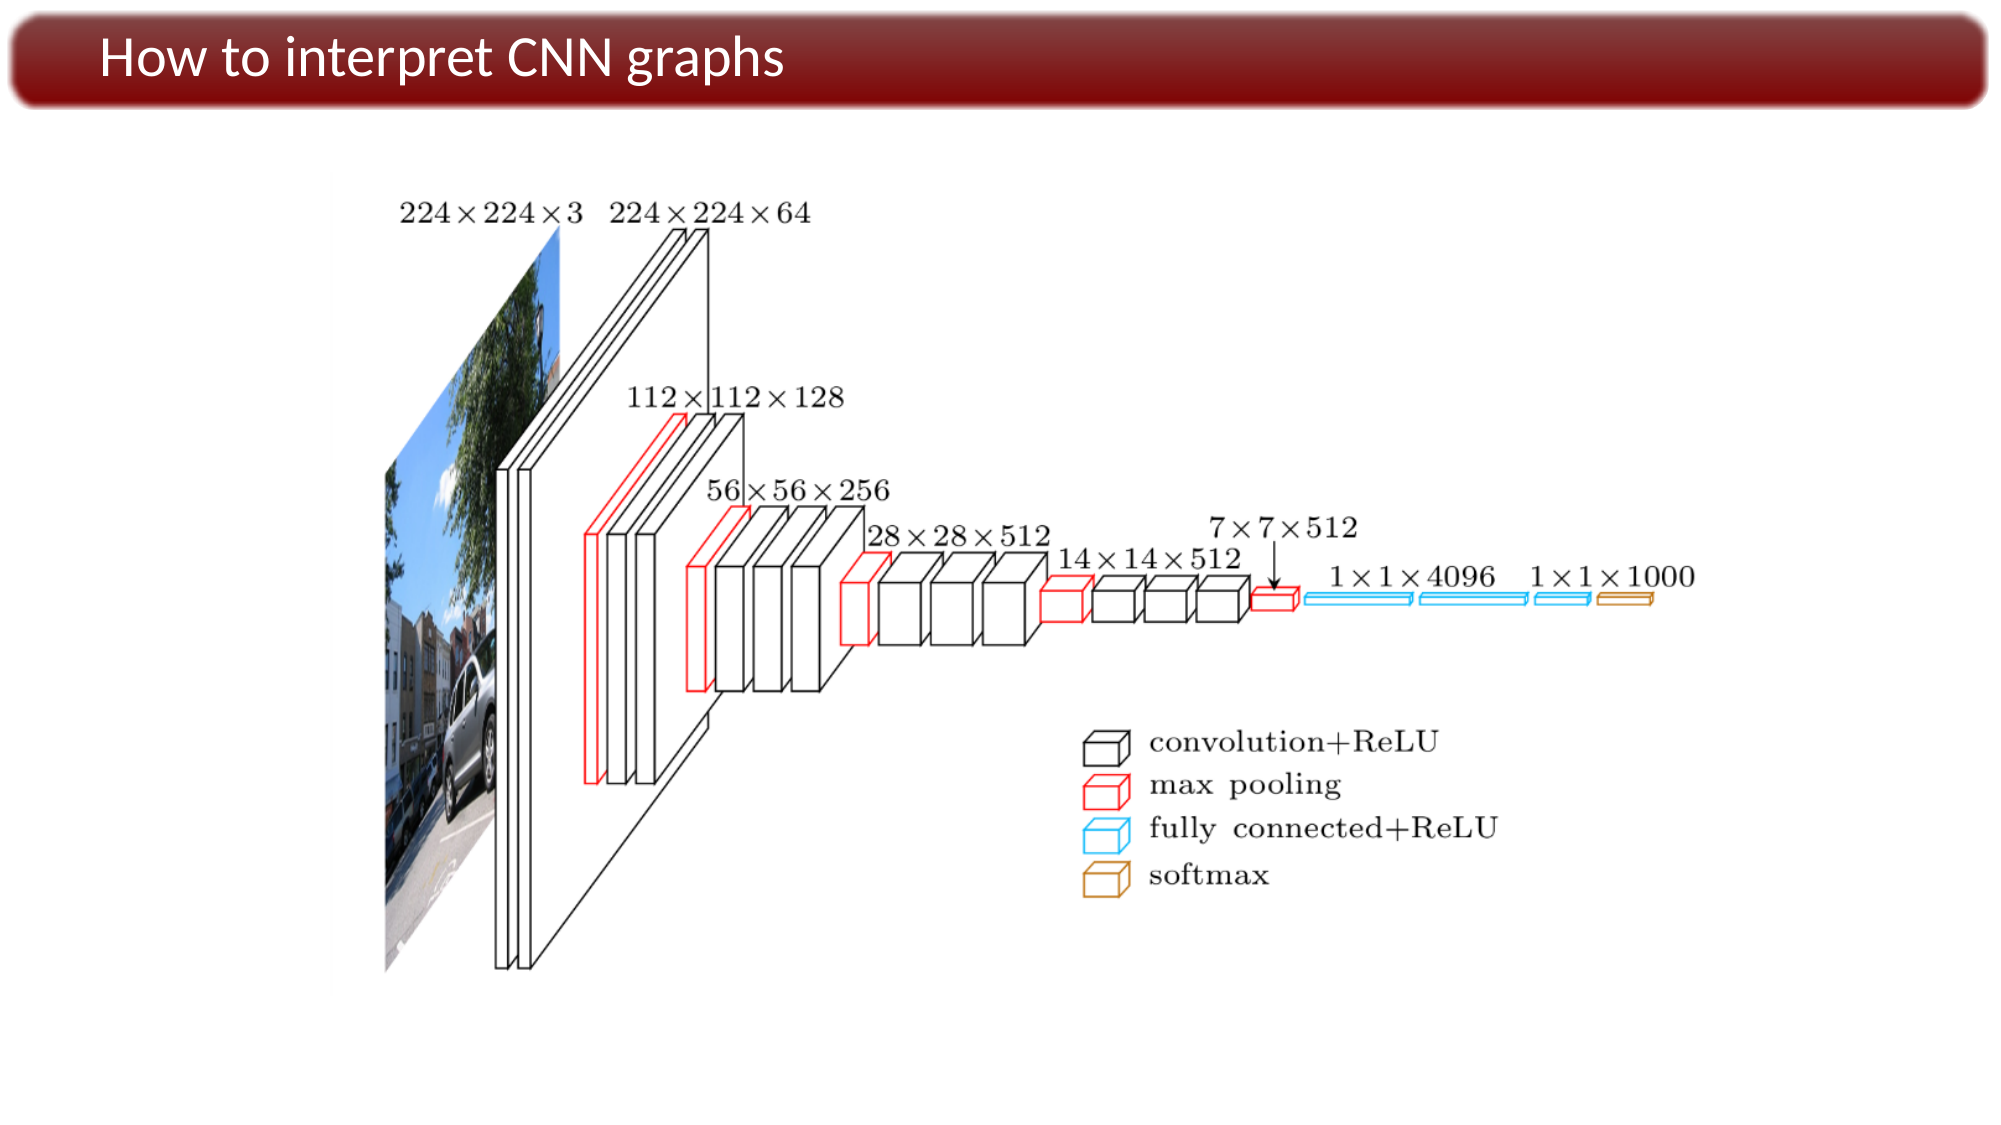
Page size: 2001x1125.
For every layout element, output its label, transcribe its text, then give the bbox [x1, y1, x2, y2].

list How to interpret CNN graphs [99, 16, 1965, 100]
picture [330, 172, 1735, 996]
